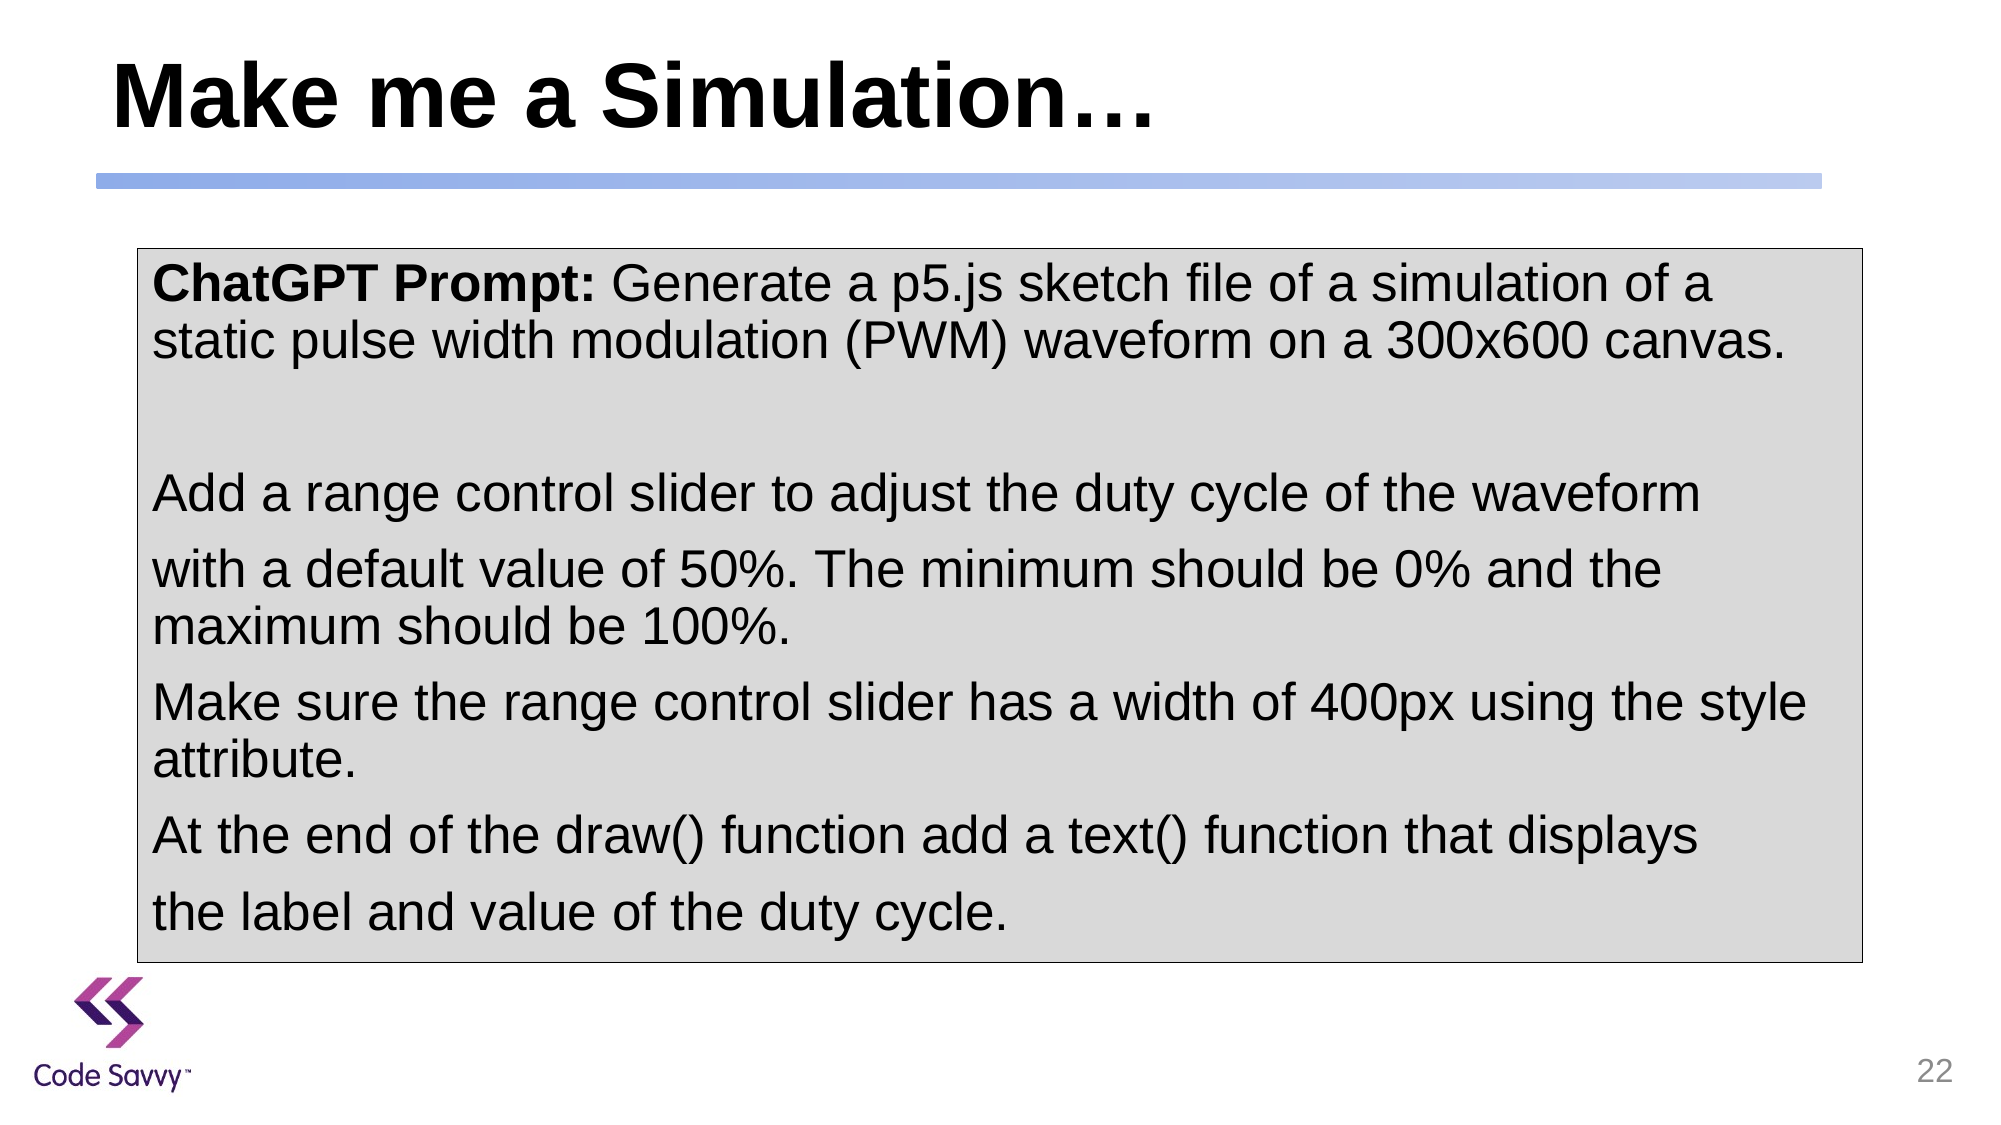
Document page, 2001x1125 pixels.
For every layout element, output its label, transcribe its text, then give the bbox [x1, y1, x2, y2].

slide_number 22 [1518, 1039, 1969, 1099]
picture [31, 971, 196, 1097]
list ChatGPT Prompt: Generate a p5.js sketch file of a simulation of a static pulse width modulation (PWM) waveform on a 300x600 canvas. Add a range control slider to adjust the duty cycle of the waveform with a default value of 50%. The minimum should be 0% and the maximum should be 100%. Make sure the range control slider has a width of 400px using the style attribute. At the end of the draw() function add a text() function that displays the label and value of the duty cycle. [137, 248, 1863, 963]
title Make me a Simulation… [96, 26, 1822, 169]
